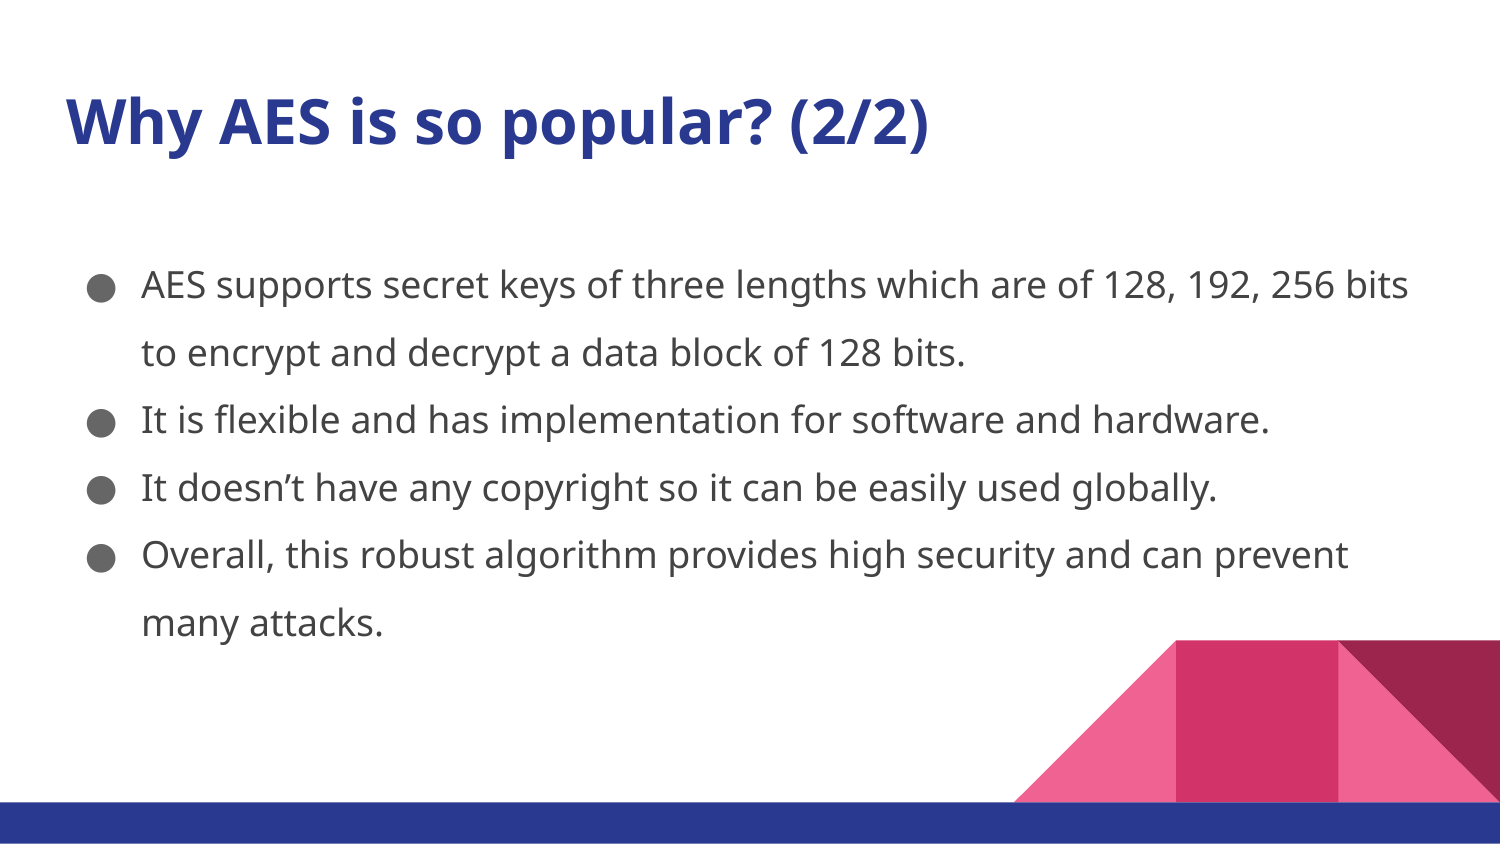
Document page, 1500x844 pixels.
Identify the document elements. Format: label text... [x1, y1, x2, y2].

title Why AES is so popular? (2/2) [51, 67, 1449, 167]
list AES supports secret keys of three lengths which are of 128, 192, 256 bits to encrypt and decrypt a data block of 128 bits. It is flexible and has implementation for software and hardware. It doesn’t have any copyright so it can be easily used globally. Overall, this robust algorithm provides high security and can prevent many attacks. [51, 223, 1449, 636]
